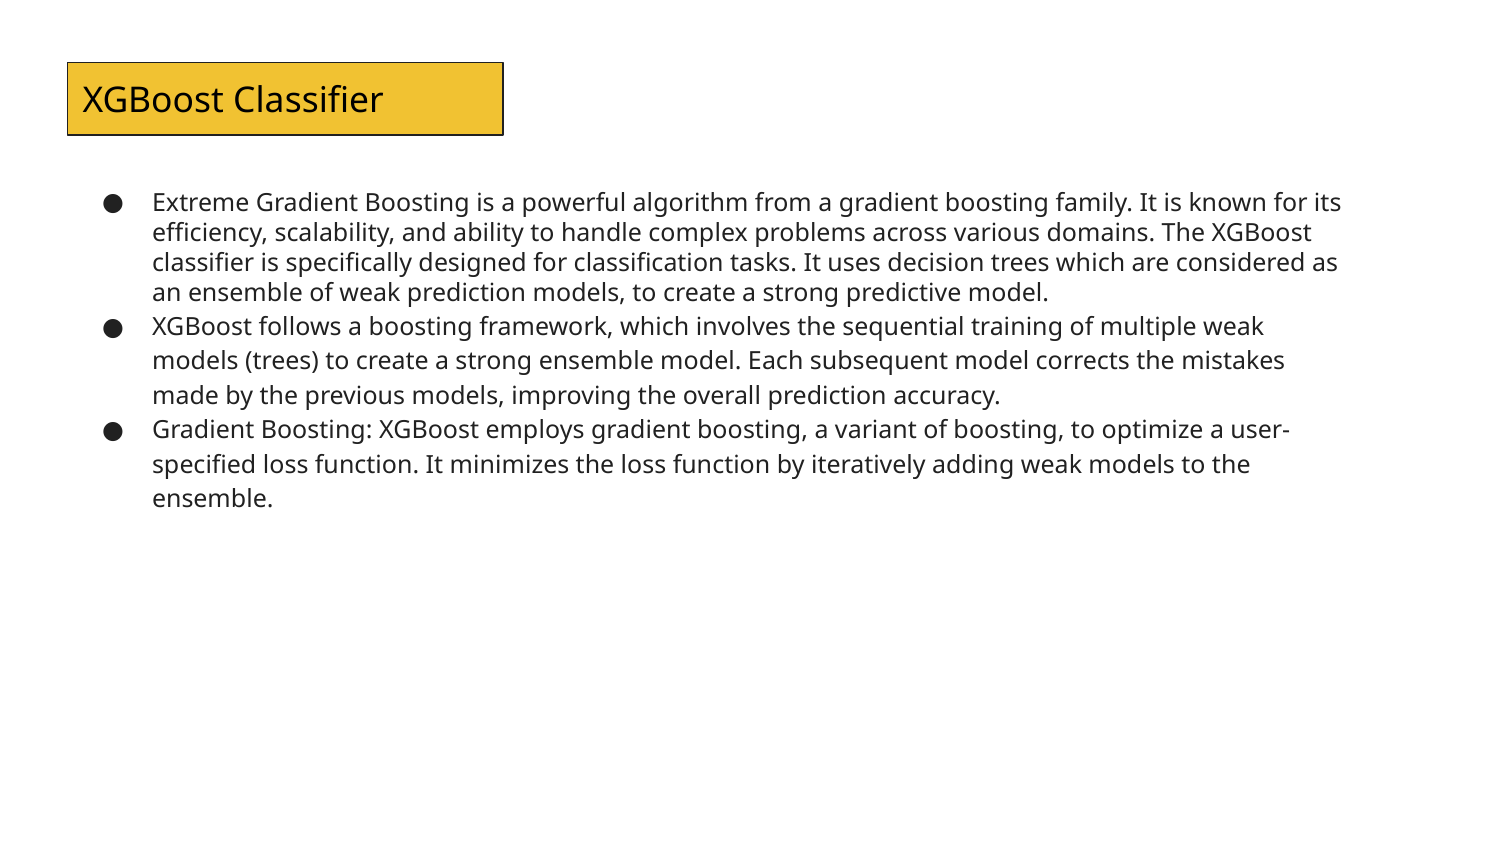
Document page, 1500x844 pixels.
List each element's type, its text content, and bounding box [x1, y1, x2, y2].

text_box Extreme Gradient Boosting is a powerful algorithm from a gradient boosting family. It is known for its efficiency, scalability, and ability to handle complex problems across various domains. The XGBoost classifier is specifically designed for classification tasks. It uses decision trees which are considered as an ensemble of weak prediction models, to create a strong predictive model. XGBoost follows a boosting framework, which involves the sequential training of multiple weak models (trees) to create a strong ensemble model. Each subsequent model corrects the mistakes made by the previous models, improving the overall prediction accuracy. Gradient Boosting: XGBoost employs gradient boosting, a variant of boosting, to optimize a user-specified loss function. It minimizes the loss function by iteratively adding weak models to the ensemble. [62, 171, 1360, 528]
text_box XGBoost Classifier [67, 62, 504, 135]
